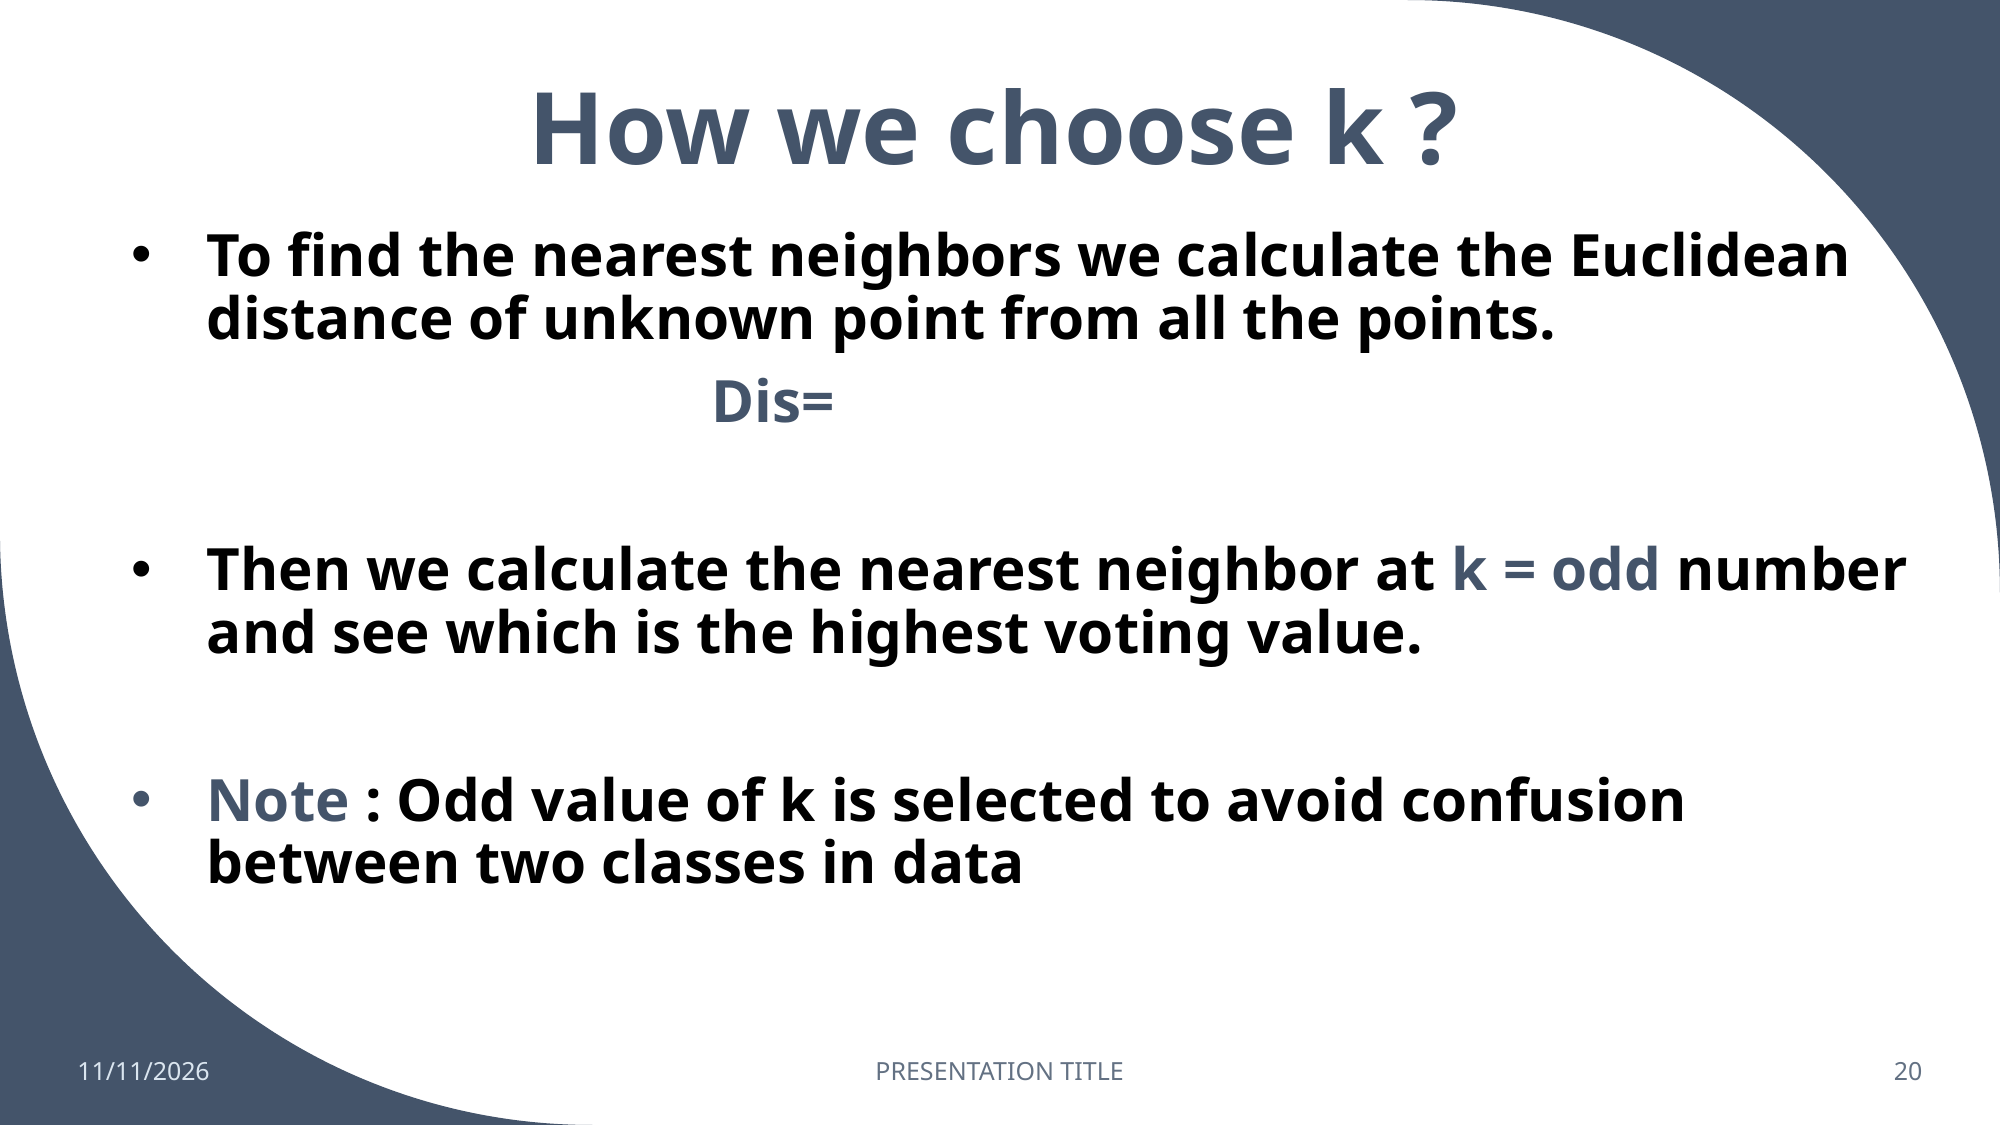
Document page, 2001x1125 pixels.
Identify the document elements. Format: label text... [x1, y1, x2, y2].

footer PRESENTATION TITLE [662, 1042, 1338, 1103]
title How we choose k ? [191, 62, 1796, 195]
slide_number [62, 1042, 342, 1103]
slide_number 20 [1665, 1042, 1938, 1103]
